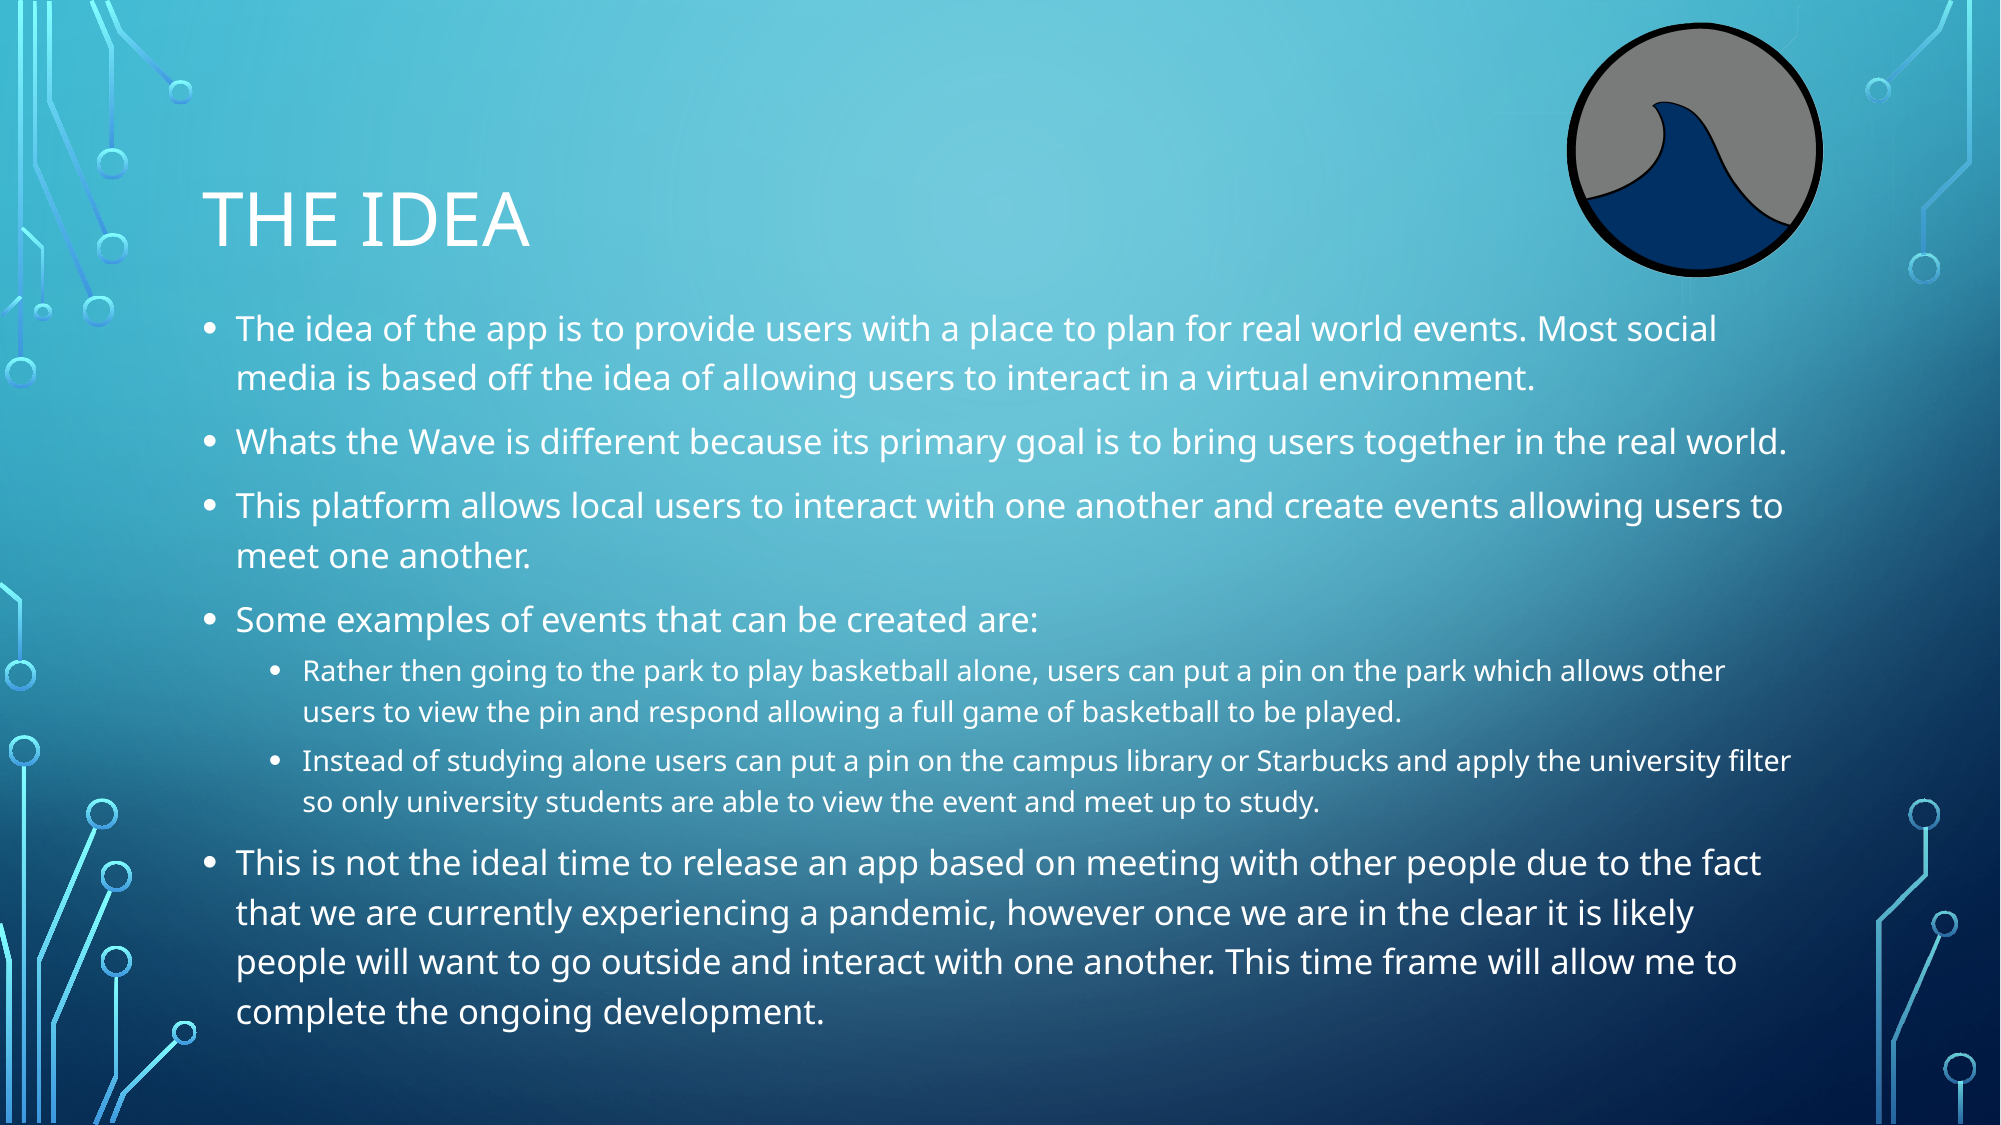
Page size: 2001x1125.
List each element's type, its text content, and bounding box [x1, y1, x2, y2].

list The idea of the app is to provide users with a place to plan for real world events. Most social media is based off the idea of allowing users to interact in a virtual environment. Whats the Wave is different because its primary goal is to bring users together in the real world. This platform allows local users to interact with one another and create events allowing users to meet one another. Some examples of events that can be created are: Rather then going to the park to play basketball alone, users can put a pin on the park which allows other users to view the pin and respond allowing a full game of basketball to be played. Instead of studying alone users can put a pin on the campus library or Starbucks and apply the university filter so only university students are able to view the event and meet up to study. This is not the ideal time to release an app based on meeting with other people due to the fact that we are currently experiencing a pandemic, however once we are in the clear it is likely people will want to go outside and interact with one another. This time frame will allow me to complete the ongoing development. [187, 290, 1813, 1097]
title The idea [187, 101, 1489, 290]
picture [1489, 3, 1909, 304]
